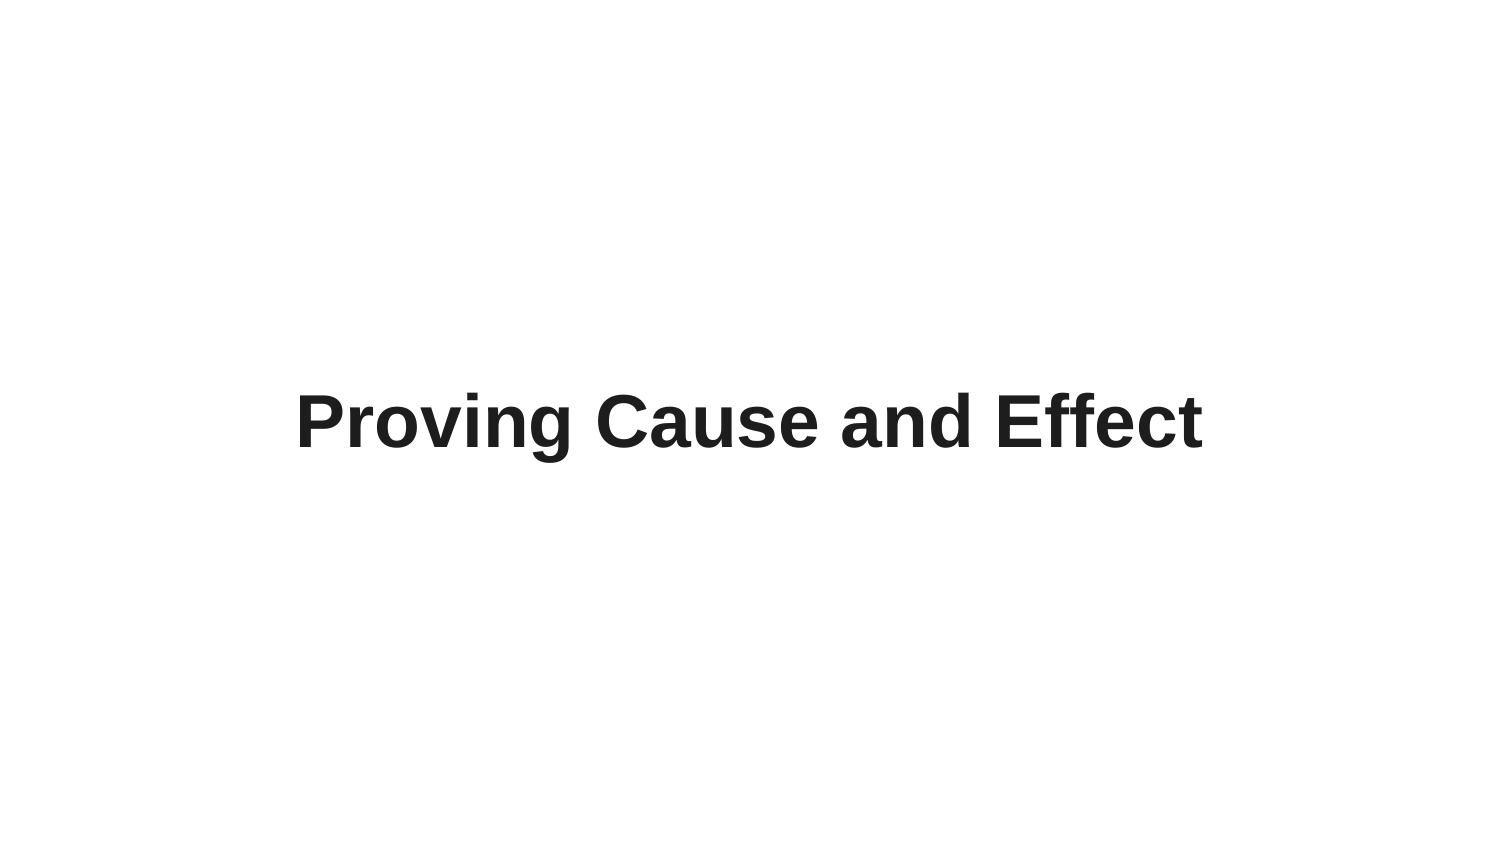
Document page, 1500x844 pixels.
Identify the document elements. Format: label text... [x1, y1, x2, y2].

title Proving Cause and Effect [200, 366, 1300, 478]
